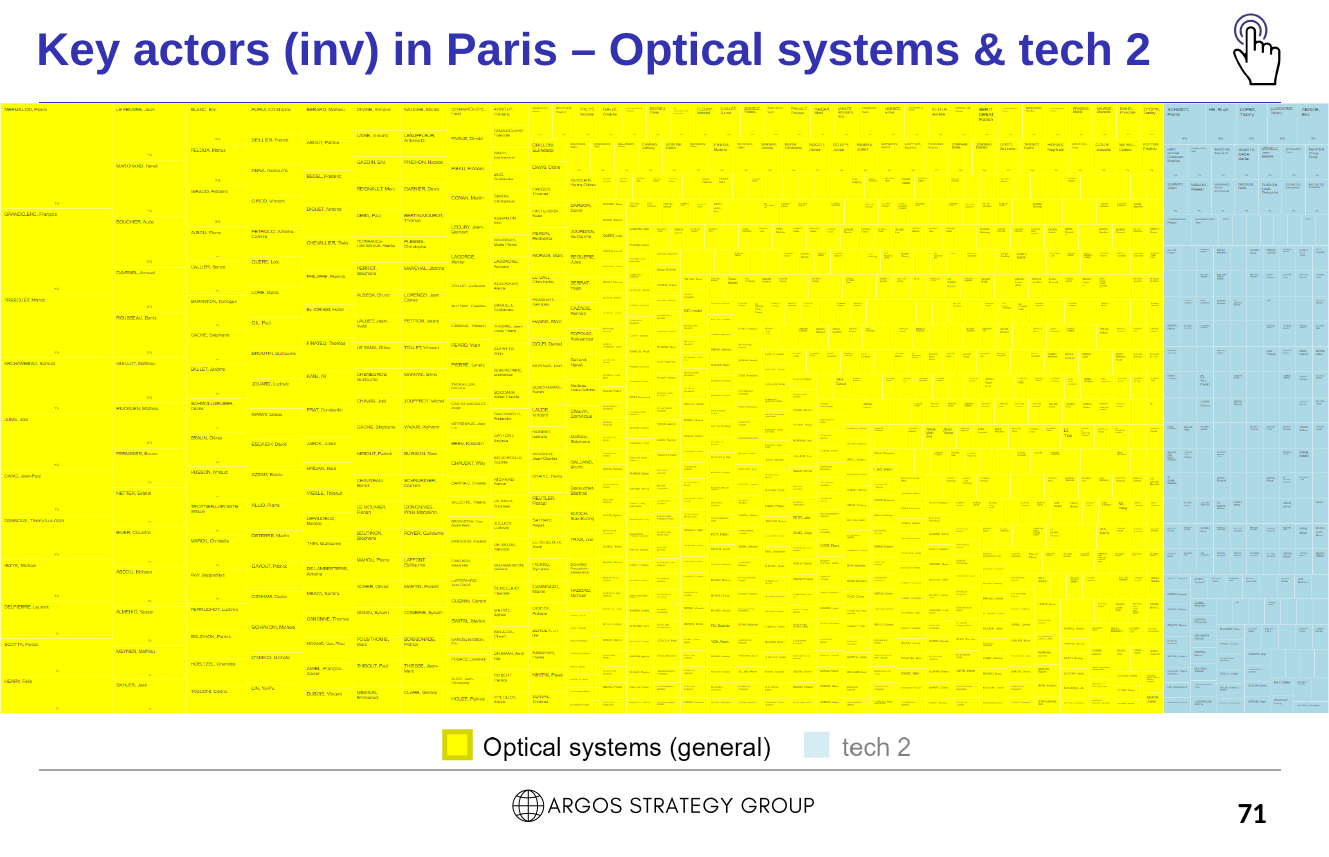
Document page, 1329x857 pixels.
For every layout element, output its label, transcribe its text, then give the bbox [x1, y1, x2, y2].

picture [510, 787, 819, 827]
picture [439, 722, 915, 770]
text_box 71 [1226, 788, 1282, 829]
picture [0, 102, 1329, 715]
title Key actors (inv) in Paris – Optical systems & tech 2 [0, 0, 1296, 96]
picture [1231, 11, 1282, 88]
